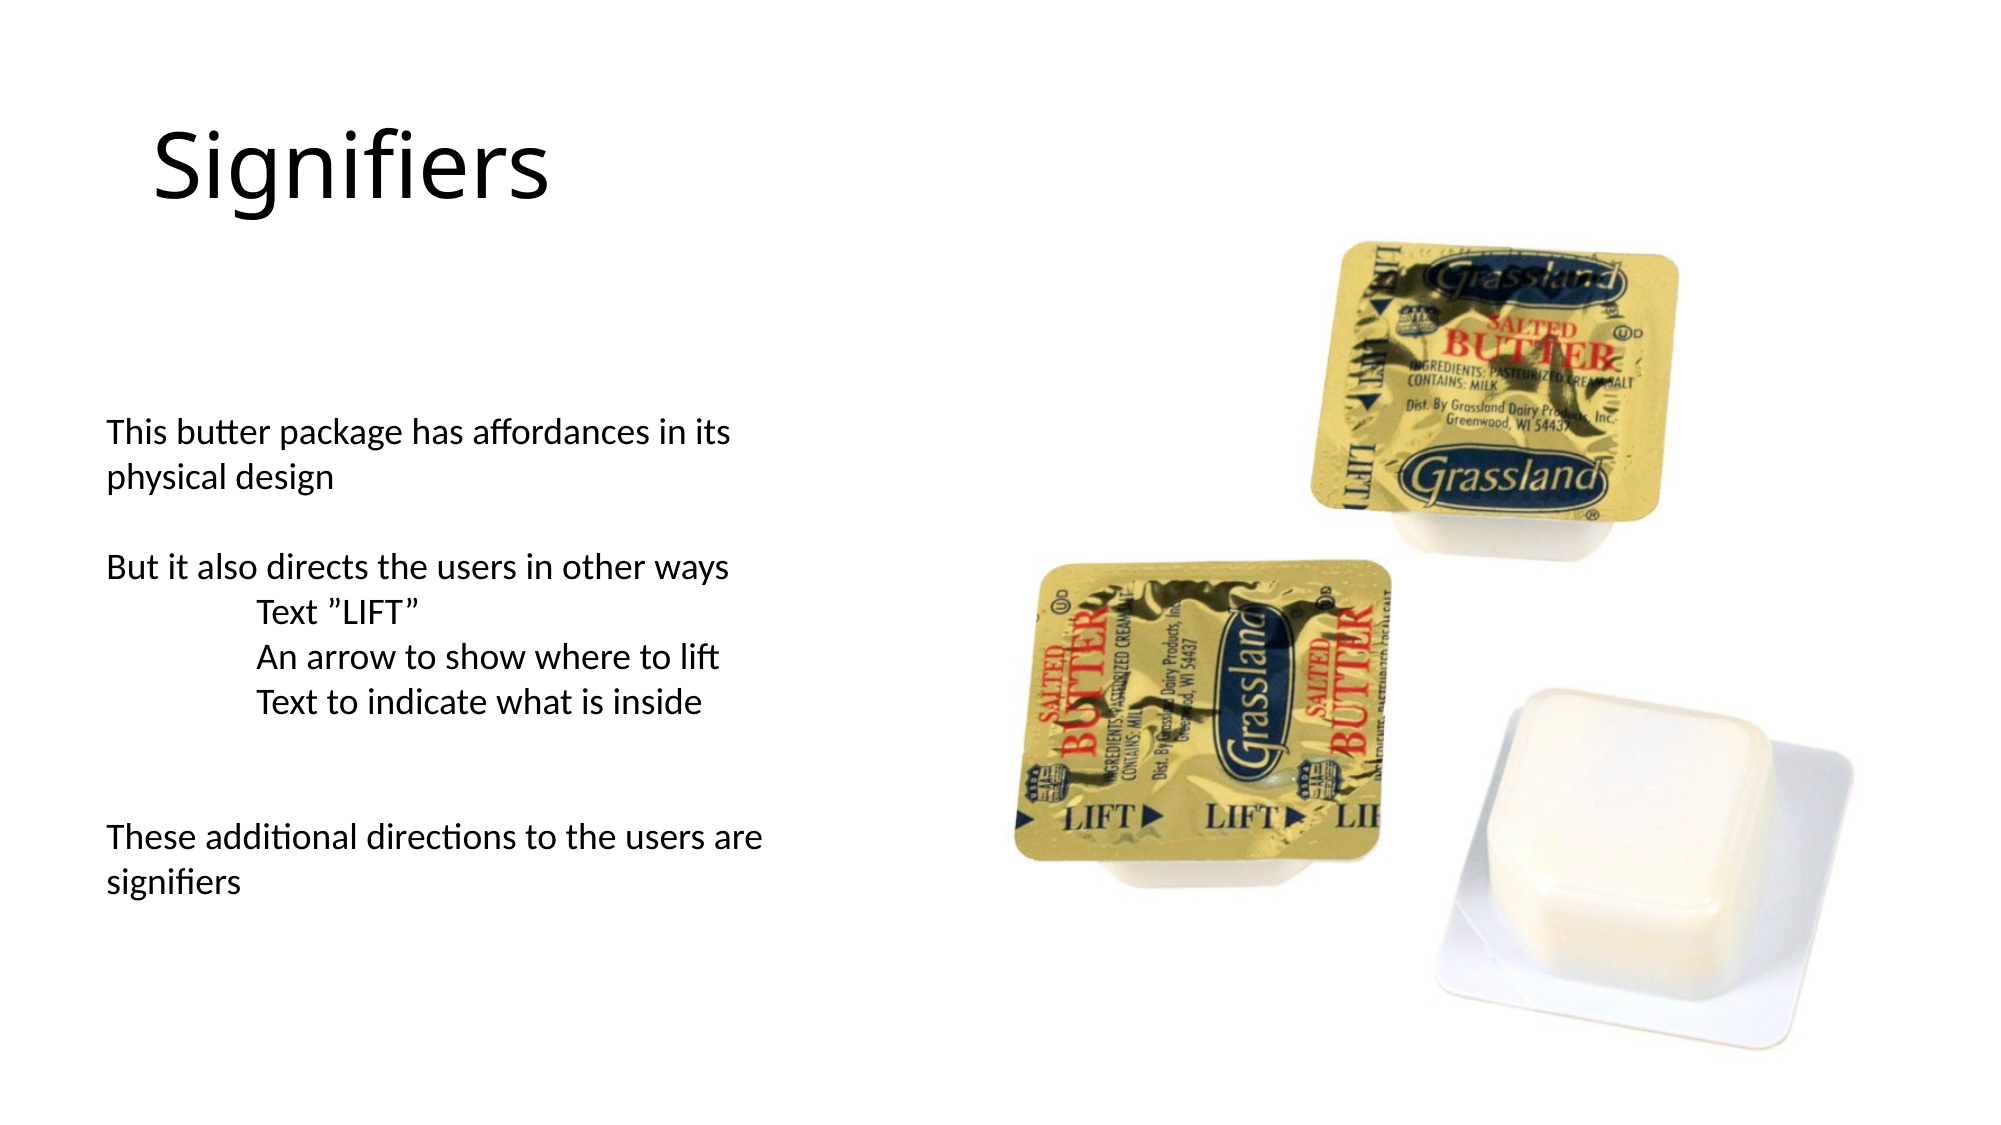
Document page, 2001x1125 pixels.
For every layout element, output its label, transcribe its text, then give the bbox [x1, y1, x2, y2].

picture [979, 217, 1872, 1066]
text_box This butter package has affordances in its physical design But it also directs the users in other ways Text ”LIFT” An arrow to show where to lift Text to indicate what is inside These additional directions to the users are signifiers [91, 399, 784, 910]
title Signifiers [137, 59, 1863, 278]
